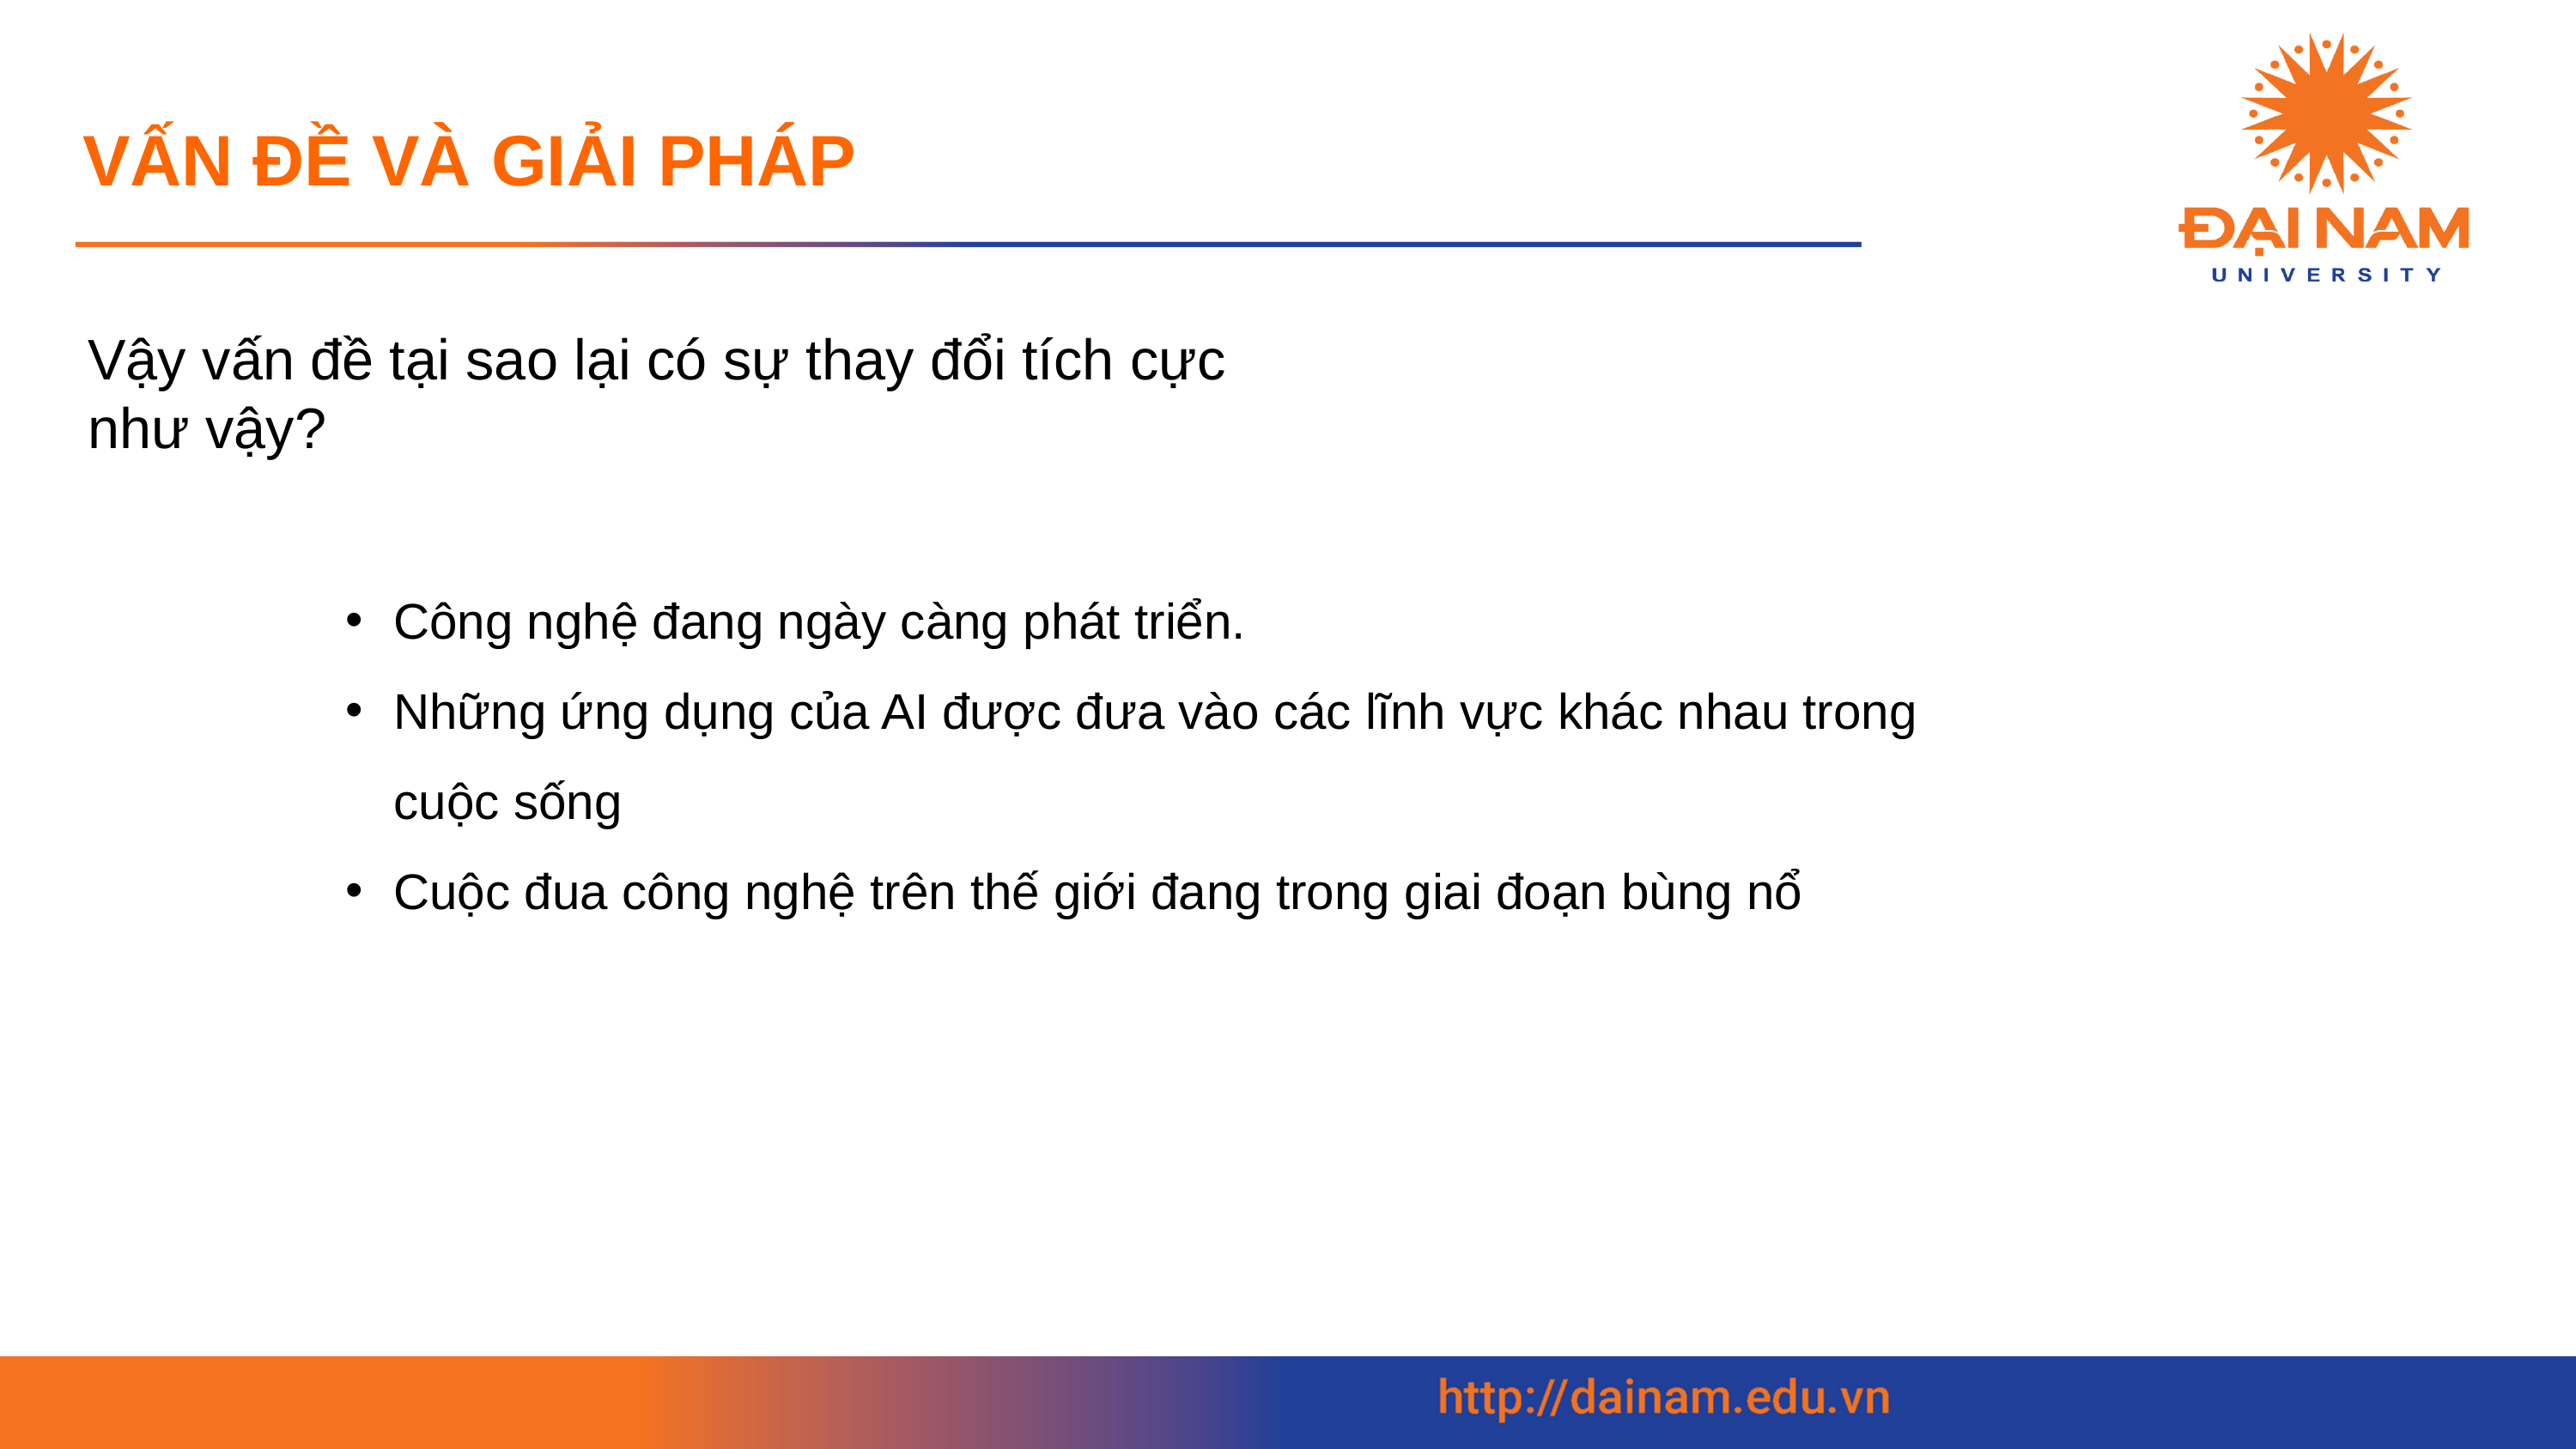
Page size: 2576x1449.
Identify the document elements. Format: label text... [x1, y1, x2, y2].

text_box [0, 1356, 2576, 1449]
picture [75, 241, 1862, 247]
text_box [2178, 33, 2469, 282]
text_box VẤN ĐỀ VÀ GIẢI PHÁP [70, 107, 1941, 207]
text_box Công nghệ đang ngày càng phát triển. Những ứng dụng của AI được đưa vào các lĩnh vực khác nhau trong cuộc sống Cuộc đua công nghệ trên thế giới đang trong giai đoạn bùng nổ [332, 552, 1941, 926]
text_box Vậy vấn đề tại sao lại có sự thay đổi tích cực như vậy? [75, 316, 1267, 467]
